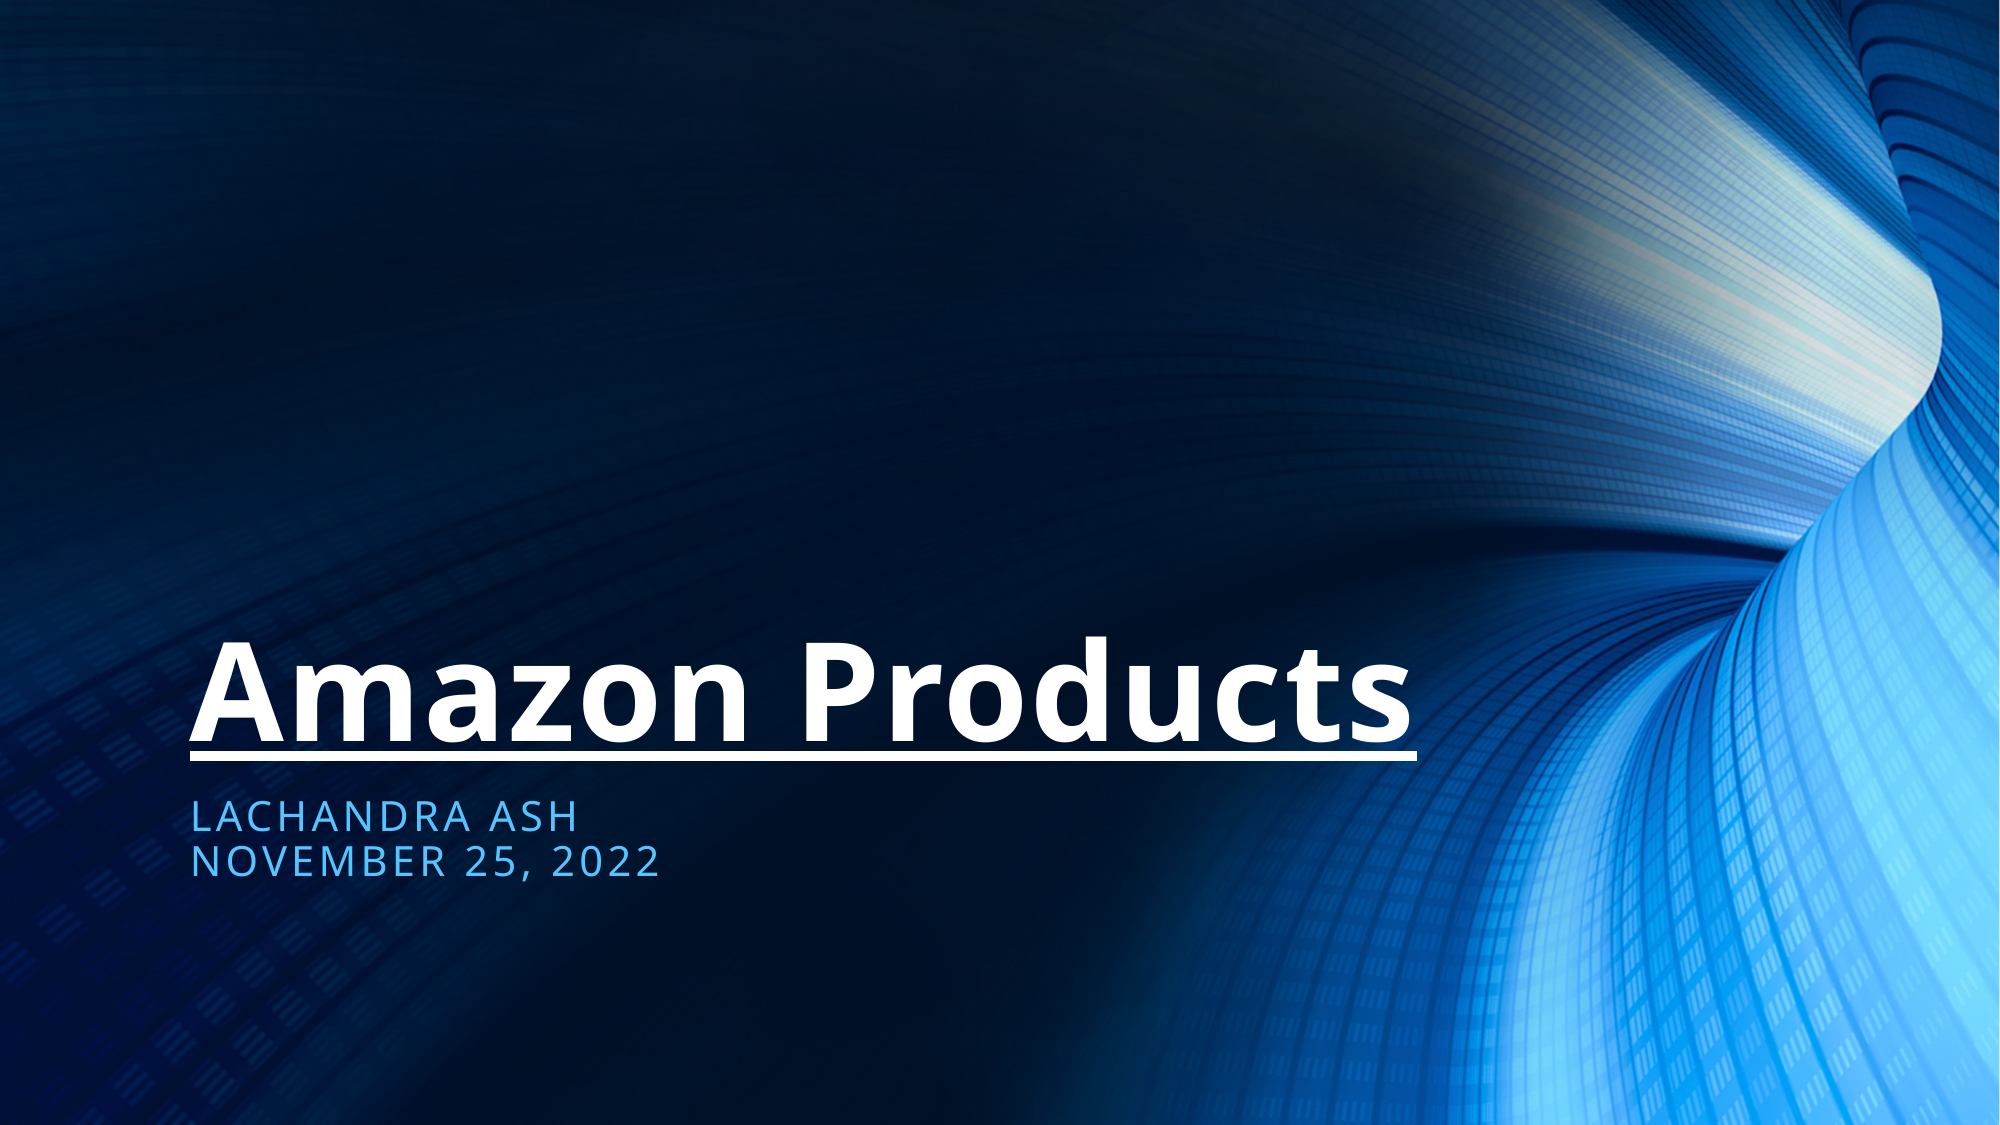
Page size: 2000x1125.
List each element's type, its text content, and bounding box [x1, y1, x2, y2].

subtitle Lachandra Ash November 25, 2022 [174, 787, 1525, 988]
picture [0, 0, 2000, 1125]
title Amazon Products [174, 299, 1525, 775]
